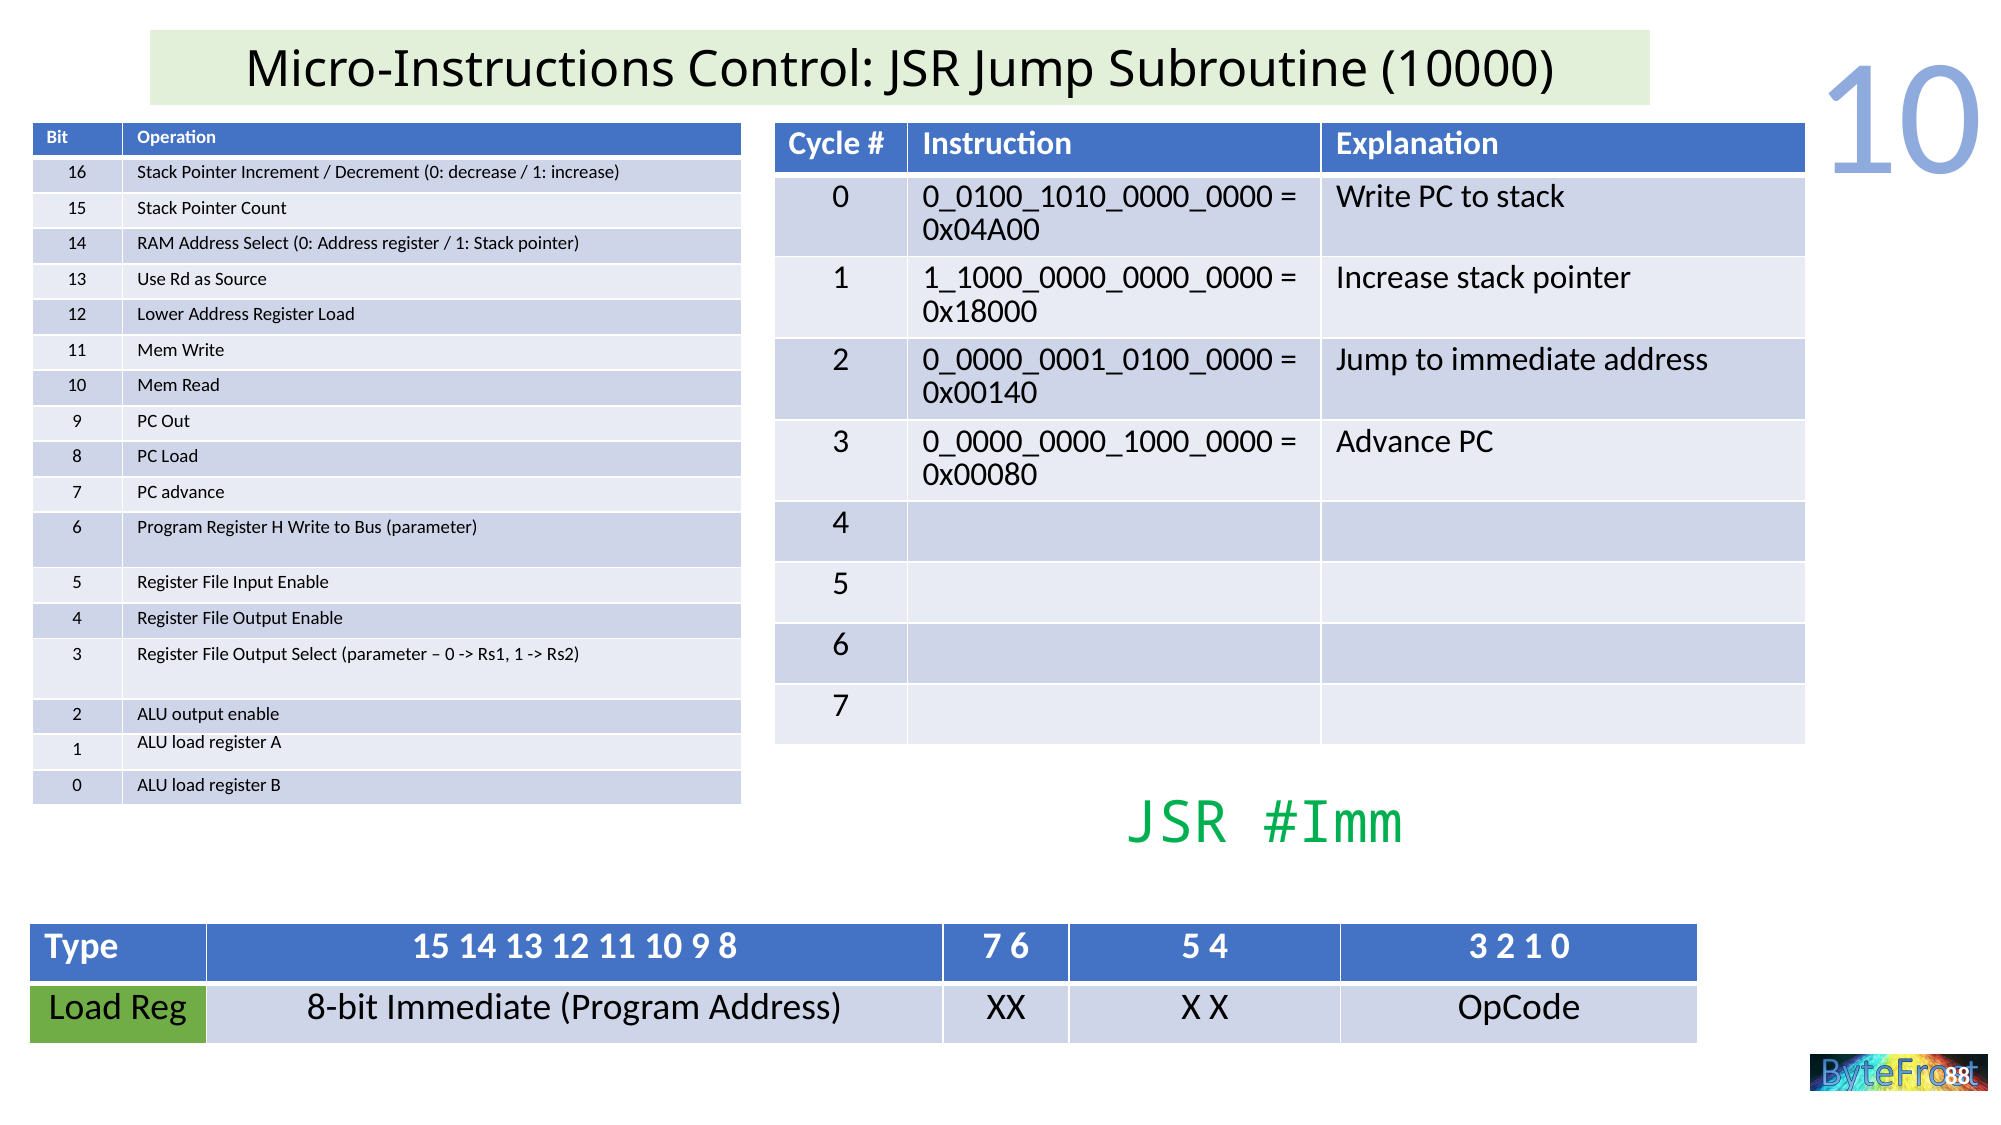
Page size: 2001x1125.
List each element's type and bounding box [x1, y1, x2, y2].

table_cell [1322, 563, 1805, 622]
table_cell [123, 265, 741, 298]
table_cell [123, 735, 741, 769]
table_cell [775, 685, 907, 744]
title [150, 29, 1650, 105]
table_cell [123, 513, 741, 567]
table_header [30, 924, 206, 981]
table_cell [908, 421, 1320, 500]
text_box [1073, 776, 1419, 862]
table_cell [1322, 685, 1805, 744]
table_cell [33, 265, 122, 298]
table_cell [33, 229, 122, 263]
table_cell [33, 194, 122, 227]
table_cell [1070, 986, 1340, 1043]
table_cell [33, 336, 122, 369]
table_header [1322, 123, 1799, 172]
table_cell [33, 639, 122, 698]
table_cell [33, 513, 122, 567]
table_cell [775, 178, 907, 256]
table_cell [1322, 178, 1805, 256]
table_cell [123, 568, 741, 602]
table_cell [33, 604, 122, 638]
table_cell [775, 257, 907, 337]
table_cell [123, 700, 741, 733]
table_cell [33, 160, 122, 192]
table_cell [775, 624, 907, 683]
table_cell [1322, 421, 1805, 500]
table_cell [207, 986, 942, 1043]
table_cell [123, 442, 741, 476]
table_cell [123, 336, 741, 369]
table_cell [1322, 624, 1805, 683]
table_cell [123, 478, 741, 511]
table_cell [33, 478, 122, 511]
table_cell [33, 442, 122, 476]
table_header [775, 123, 907, 172]
table_cell [33, 700, 122, 733]
table_cell [123, 639, 741, 698]
table_cell [33, 771, 122, 804]
table_header [33, 123, 122, 155]
text_box [1799, 0, 1999, 215]
table_cell [1322, 257, 1805, 337]
table_cell [30, 986, 206, 1043]
table_header [207, 924, 942, 981]
table_header [1070, 924, 1340, 981]
table_cell [775, 563, 907, 622]
table_cell [908, 563, 1320, 622]
table_header [944, 924, 1068, 981]
table_cell [908, 257, 1320, 337]
table_cell [33, 735, 122, 769]
table_cell [908, 502, 1320, 561]
table_cell [908, 339, 1320, 419]
table_header [908, 123, 1320, 172]
table_cell [123, 407, 741, 440]
table_cell [123, 160, 741, 192]
table_cell [775, 339, 907, 419]
table_cell [944, 986, 1068, 1043]
table_cell [123, 604, 741, 638]
table_cell [33, 407, 122, 440]
table_header [1341, 924, 1697, 981]
table_cell [908, 624, 1320, 683]
table_cell [33, 568, 122, 602]
text_box [1535, 1044, 1986, 1105]
table_cell [775, 502, 907, 561]
table_cell [1322, 339, 1805, 419]
table_cell [1341, 986, 1697, 1043]
picture [1810, 1054, 1988, 1091]
table_cell [33, 300, 122, 334]
table_cell [908, 685, 1320, 744]
table_cell [123, 300, 741, 334]
table_cell [33, 371, 122, 405]
table_cell [123, 771, 741, 804]
table_cell [1322, 502, 1805, 561]
table_cell [123, 229, 741, 263]
table_cell [908, 178, 1320, 256]
table_header [123, 123, 741, 155]
table_cell [775, 421, 907, 500]
table_cell [123, 194, 741, 227]
table_cell [123, 371, 741, 405]
